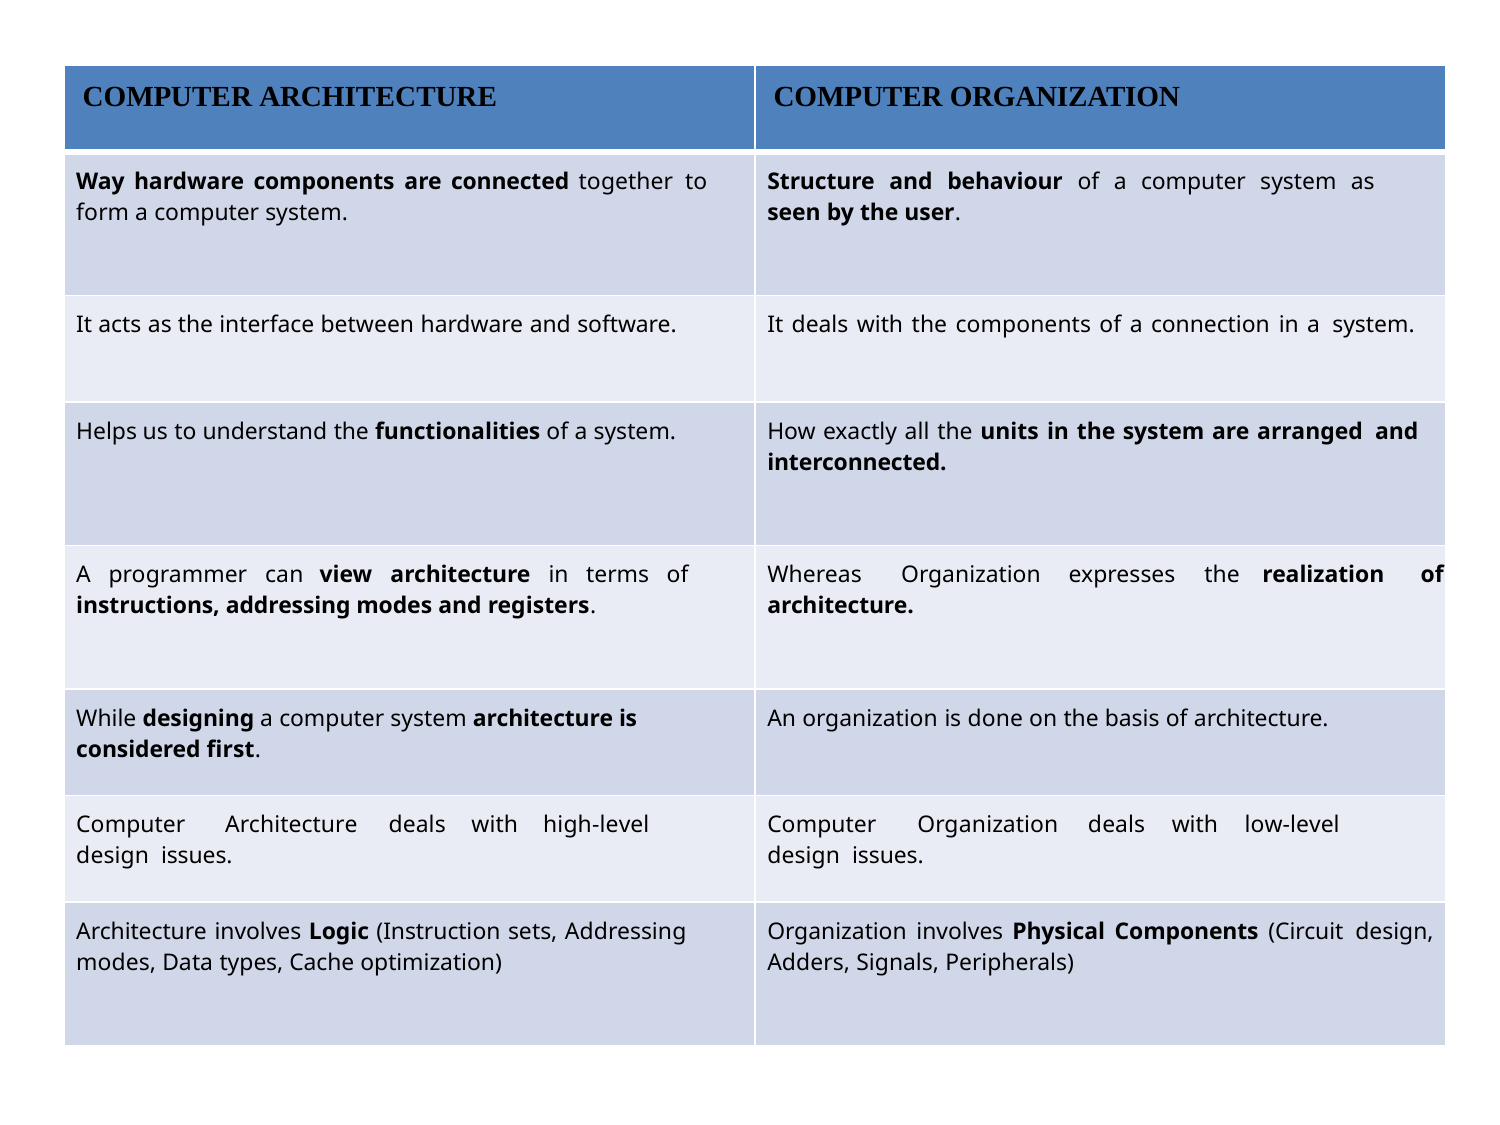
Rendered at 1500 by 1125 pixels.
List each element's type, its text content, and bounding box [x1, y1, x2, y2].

table_cell It acts as the interface between hardware and software. [65, 296, 754, 401]
table_cell Organization involves Physical Components (Circuit design, Adders, Signals, Peripherals) [756, 903, 1445, 1045]
table_cell A programmer can view architecture in terms of instructions, addressing modes and registers. [65, 546, 754, 688]
table_cell How exactly all the units in the system are arranged and interconnected. [756, 403, 1445, 545]
table_cell While designing a computer system architecture is considered first. [65, 690, 754, 795]
table_header COMPUTER ARCHITECTURE [65, 66, 754, 149]
table_cell Structure and behaviour of a computer system as seen by the user. [756, 155, 1445, 295]
table_cell It deals with the components of a connection in a system. [756, 296, 1445, 401]
table_cell Architecture involves Logic (Instruction sets, Addressing modes, Data types, Cache optimization) [65, 903, 754, 1045]
table_cell Whereas Organization expresses the realization of architecture. [756, 546, 1445, 688]
table_cell An organization is done on the basis of architecture. [756, 690, 1445, 795]
table_header COMPUTER ORGANIZATION [756, 66, 1445, 149]
table_cell Computer Architecture deals with high-level design issues. [65, 796, 754, 901]
table_cell Helps us to understand the functionalities of a system. [65, 403, 754, 545]
table_cell Computer Organization deals with low-level design issues. [756, 796, 1445, 901]
table_cell Way hardware components are connected together to form a computer system. [65, 155, 754, 295]
